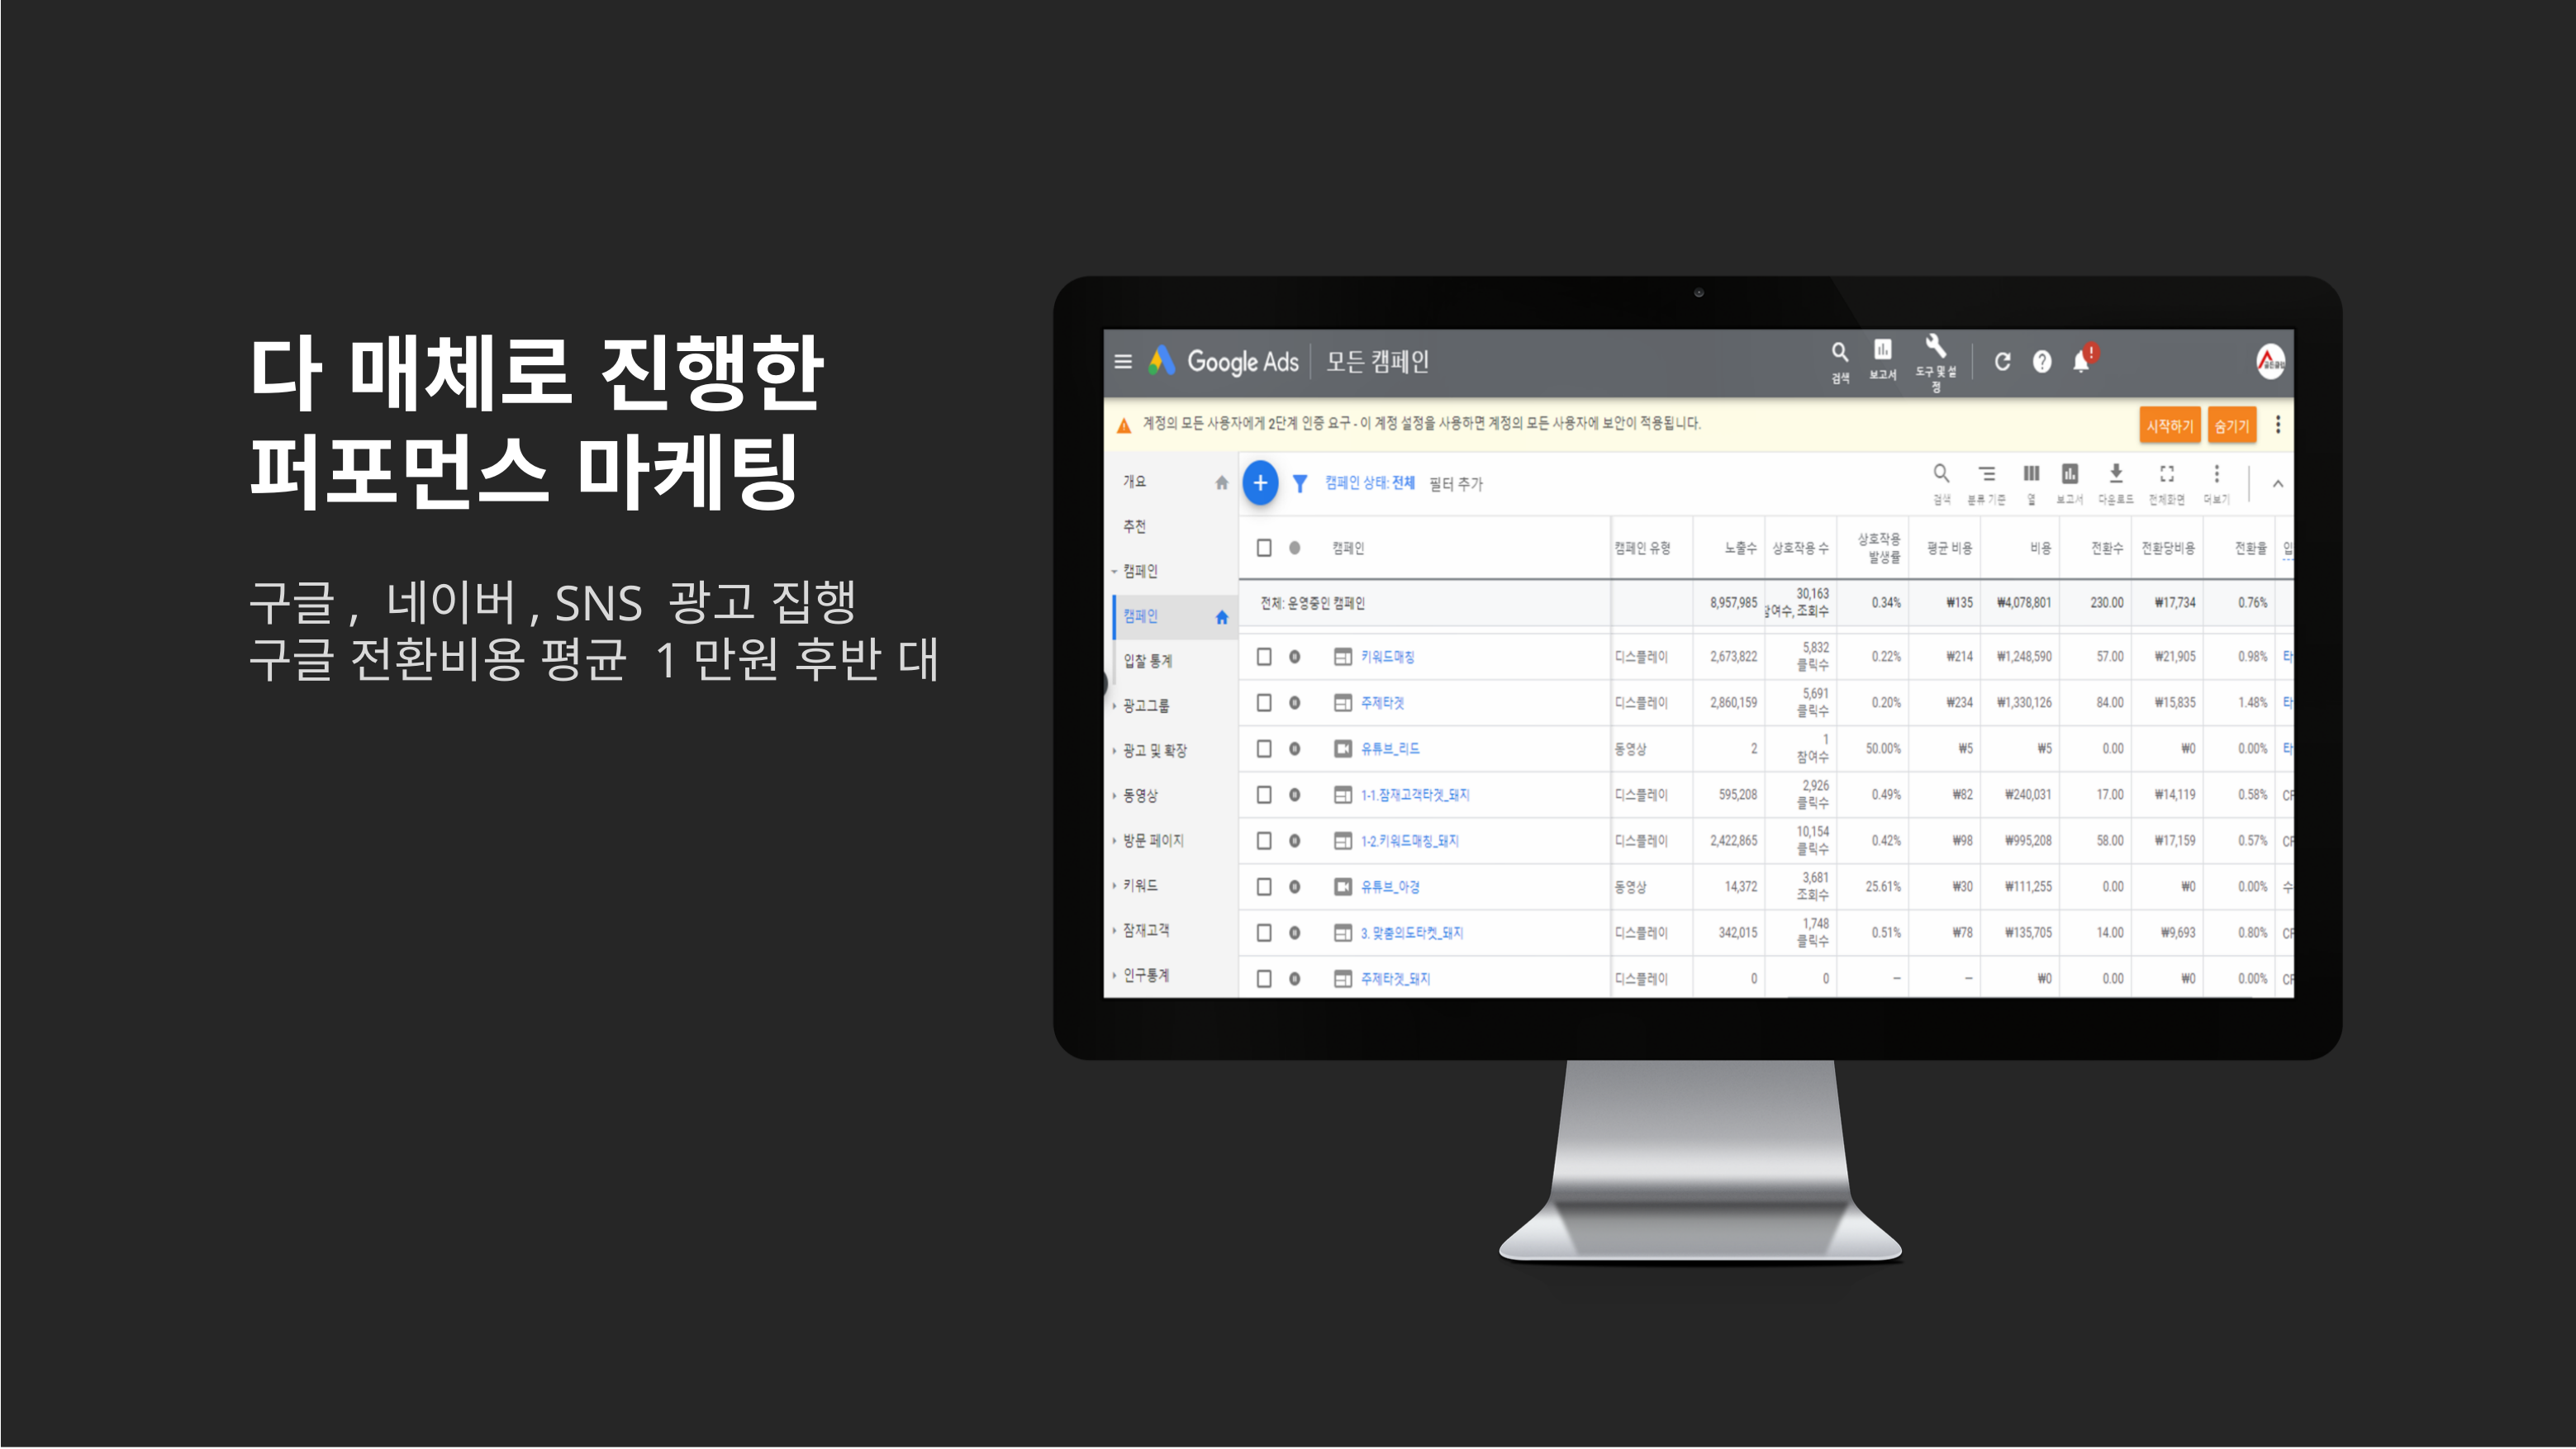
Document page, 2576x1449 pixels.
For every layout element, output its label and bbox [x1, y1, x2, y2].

text_box [0, 0, 2576, 1448]
text_box [235, 315, 901, 696]
picture [901, 154, 2504, 1356]
